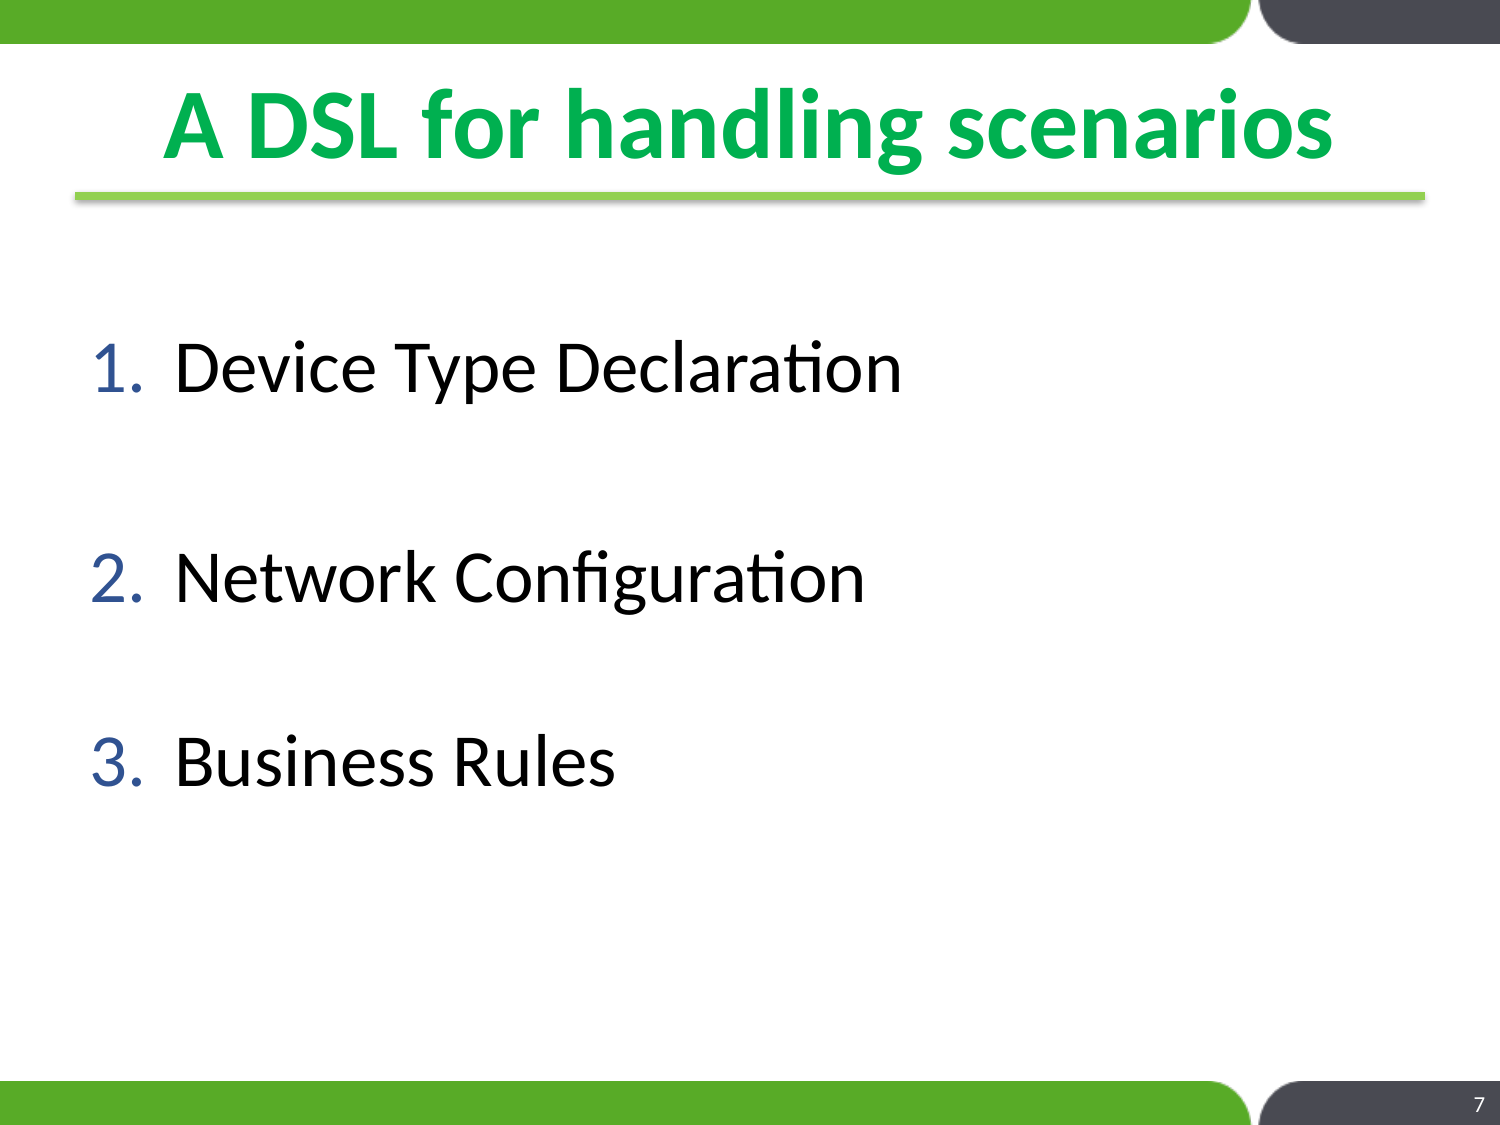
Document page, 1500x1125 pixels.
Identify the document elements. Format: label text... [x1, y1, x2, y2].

slide_number 7 [1267, 1081, 1500, 1125]
list Device Type Declaration Network Configuration Business Rules [75, 227, 1353, 1058]
title A Dsl for handling scenarios [75, 50, 1425, 181]
